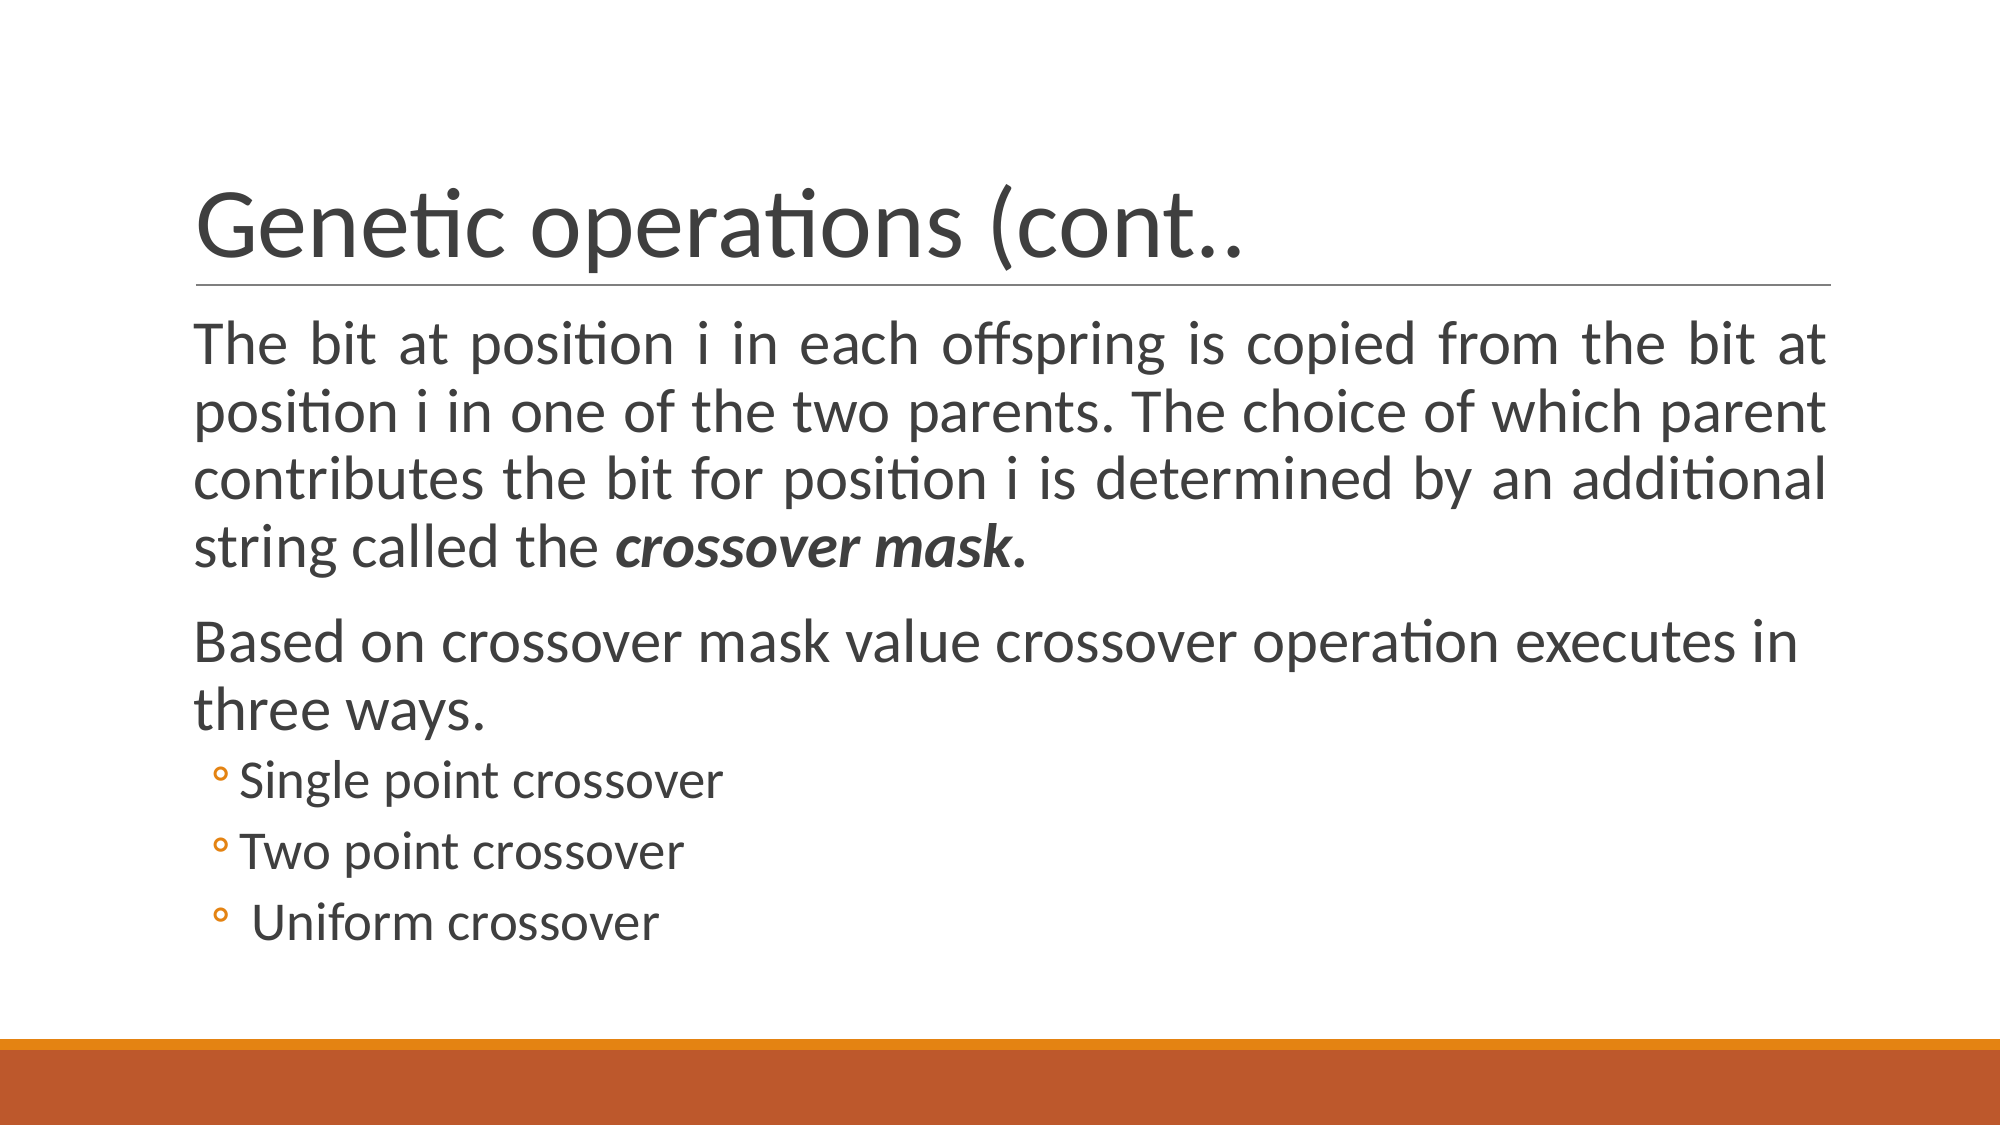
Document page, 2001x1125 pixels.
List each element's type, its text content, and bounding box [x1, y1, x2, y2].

list The bit at position i in each offspring is copied from the bit at position i in one of the two parents. The choice of which parent contributes the bit for position i is determined by an additional string called the crossover mask. Based on crossover mask value crossover operation executes in three ways. Single point crossover Two point crossover Uniform crossover [180, 302, 1830, 963]
title Genetic operations (cont.. [180, 47, 1830, 285]
